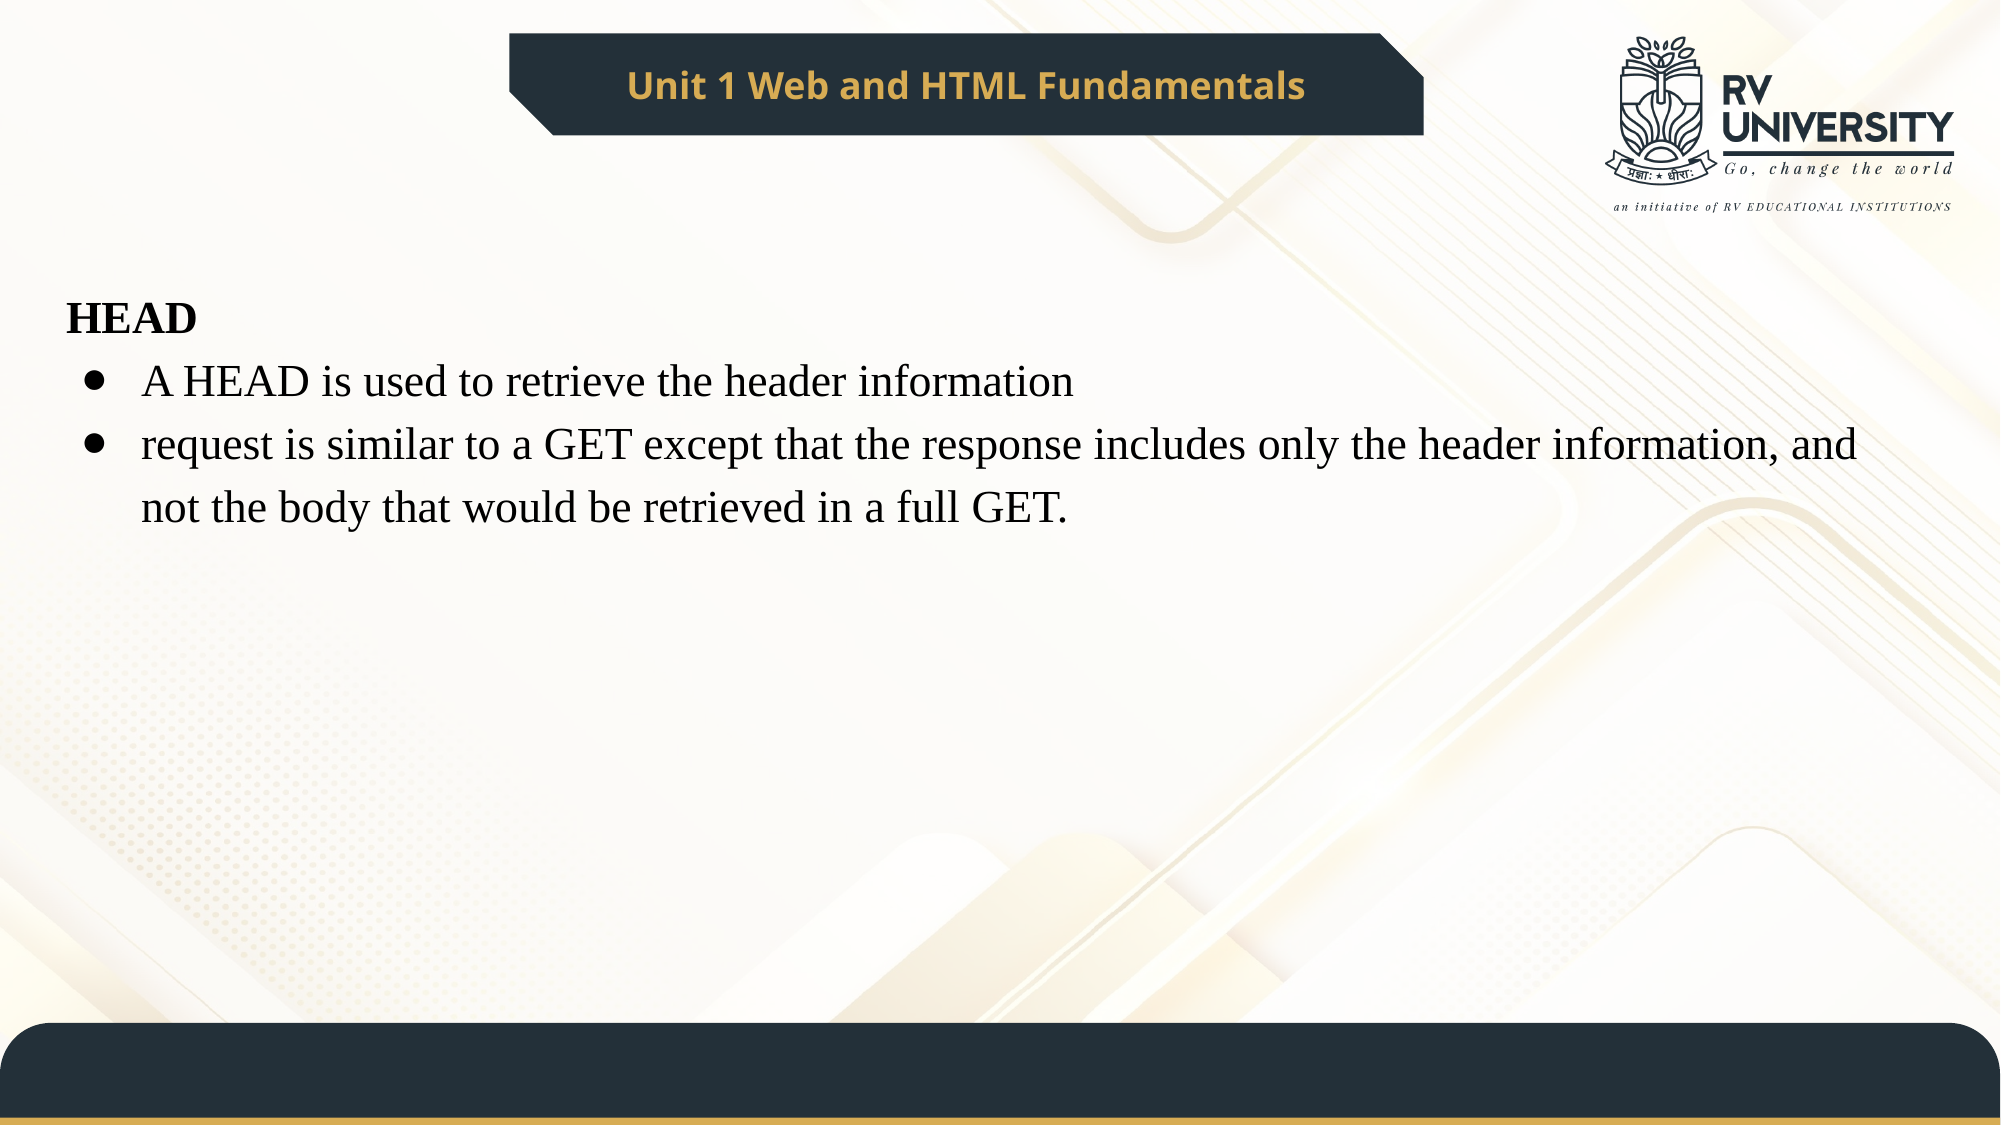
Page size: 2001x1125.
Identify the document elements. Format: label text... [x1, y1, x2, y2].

text_box HEAD A HEAD is used to retrieve the header information request is similar to a GET except that the response includes only the header information, and not the body that would be retrieved in a full GET. [51, 264, 1929, 642]
picture [1558, 0, 2000, 248]
text_box Unit 1 Web and HTML Fundamentals [509, 33, 1424, 136]
